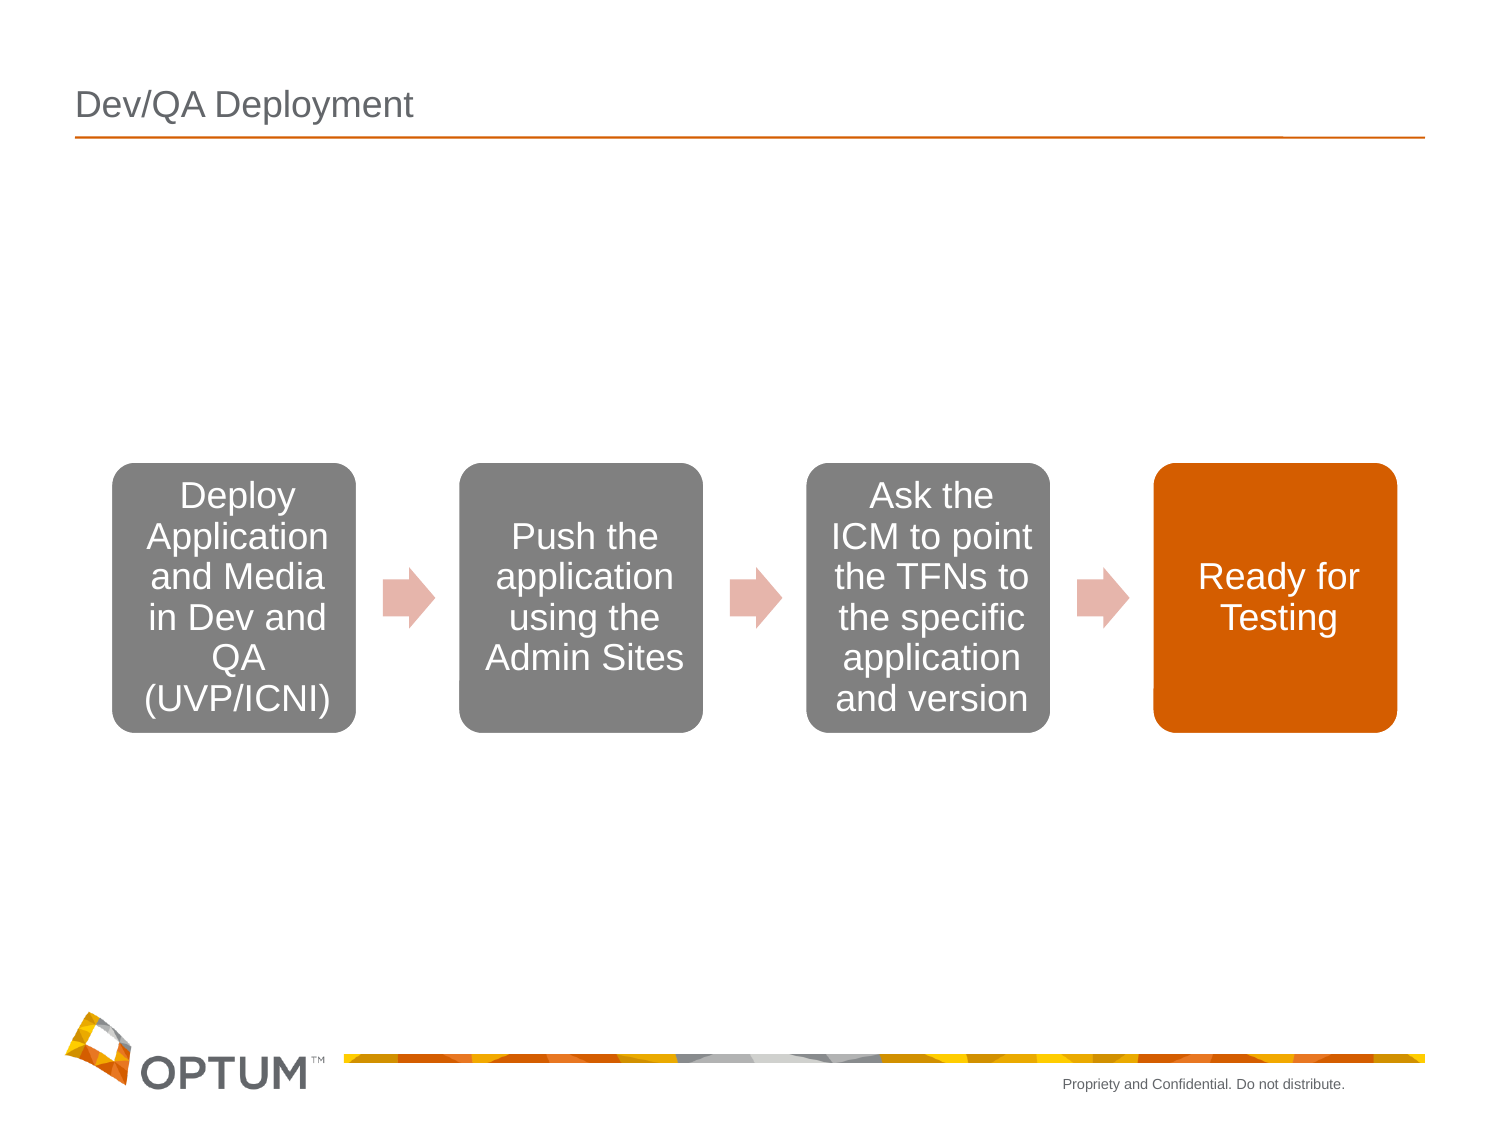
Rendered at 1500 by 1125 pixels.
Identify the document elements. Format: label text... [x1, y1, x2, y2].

title Dev/QA Deployment [74, 24, 1425, 126]
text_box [109, 428, 1401, 768]
picture [62, 1009, 327, 1092]
picture [343, 1054, 1425, 1063]
